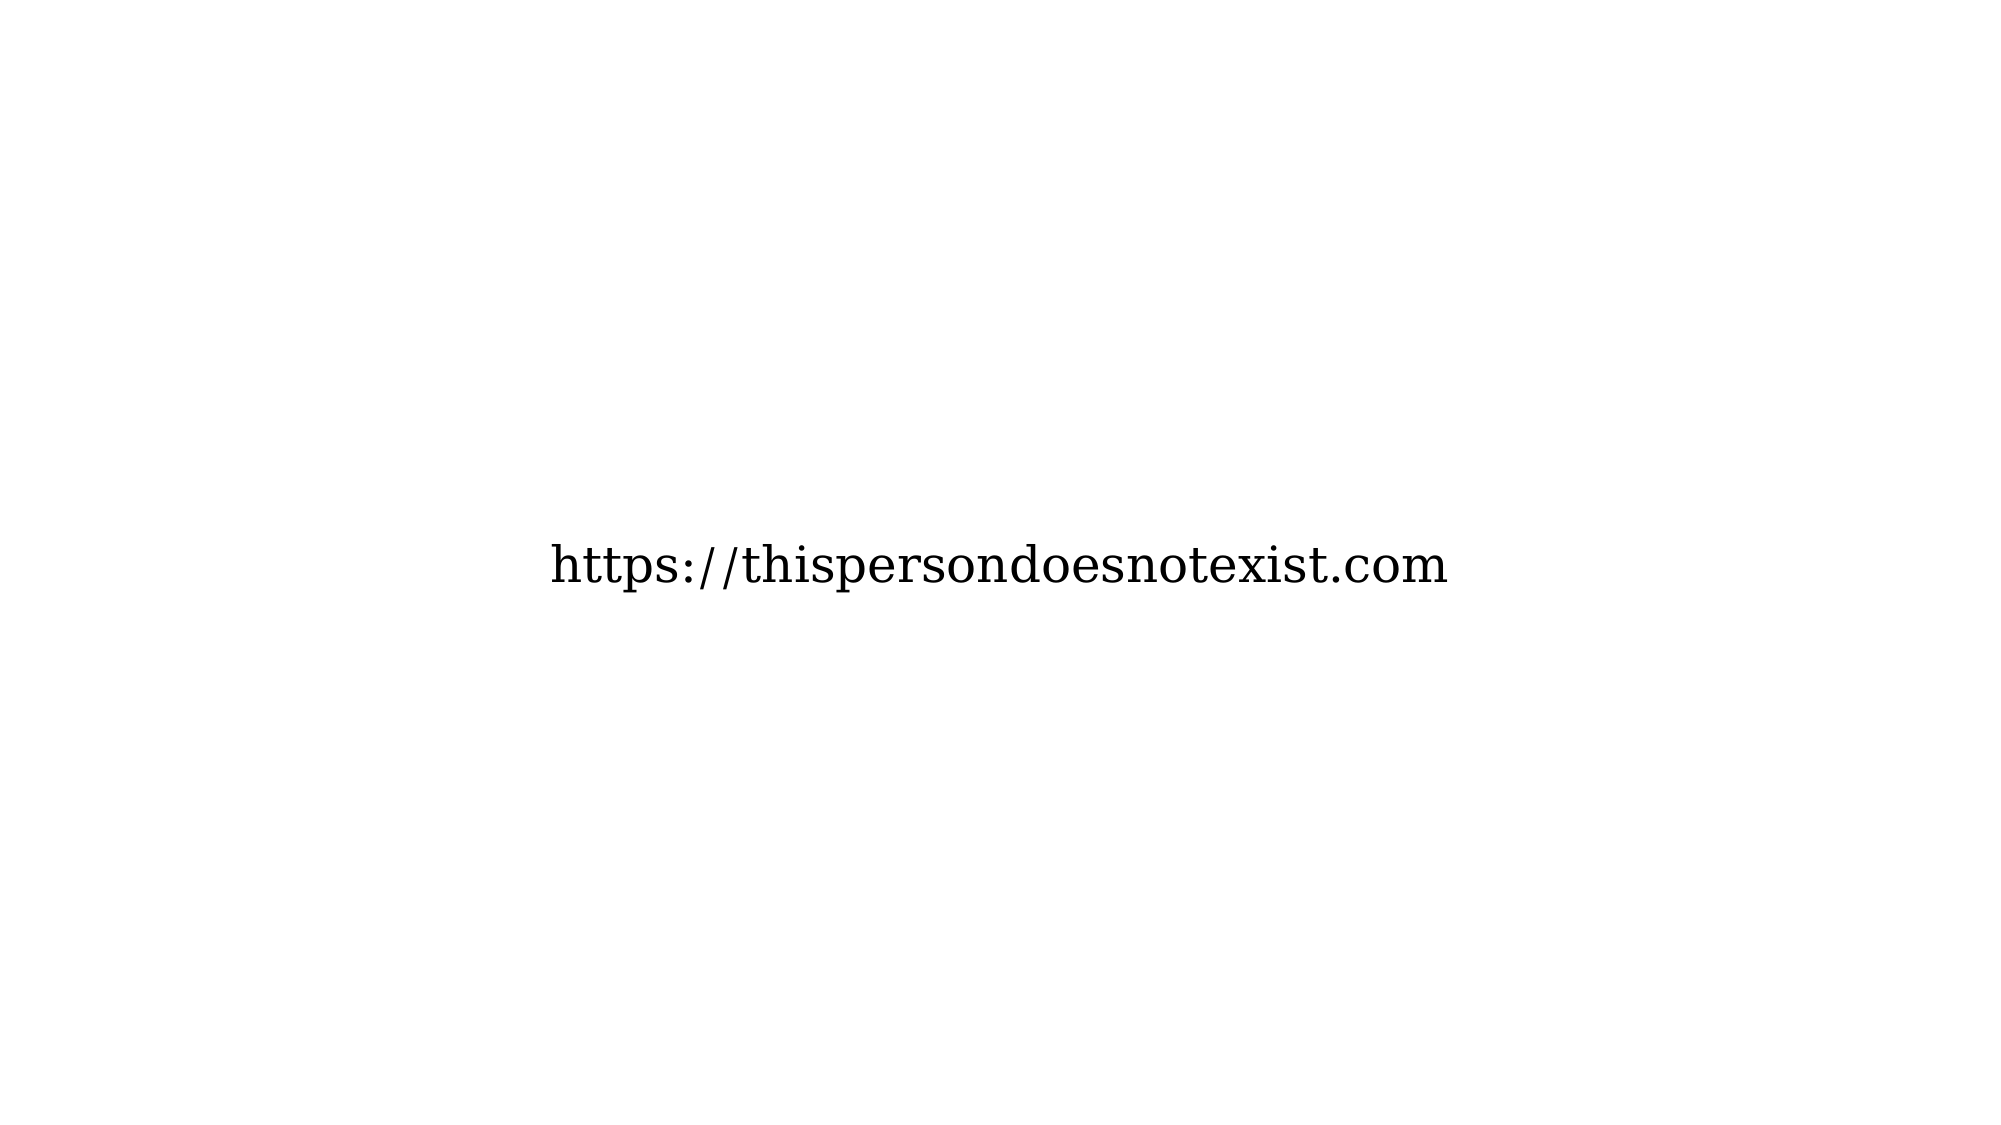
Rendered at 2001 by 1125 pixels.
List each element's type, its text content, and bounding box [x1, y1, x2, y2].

text_box https://thispersondoesnotexist.com [535, 524, 1465, 600]
